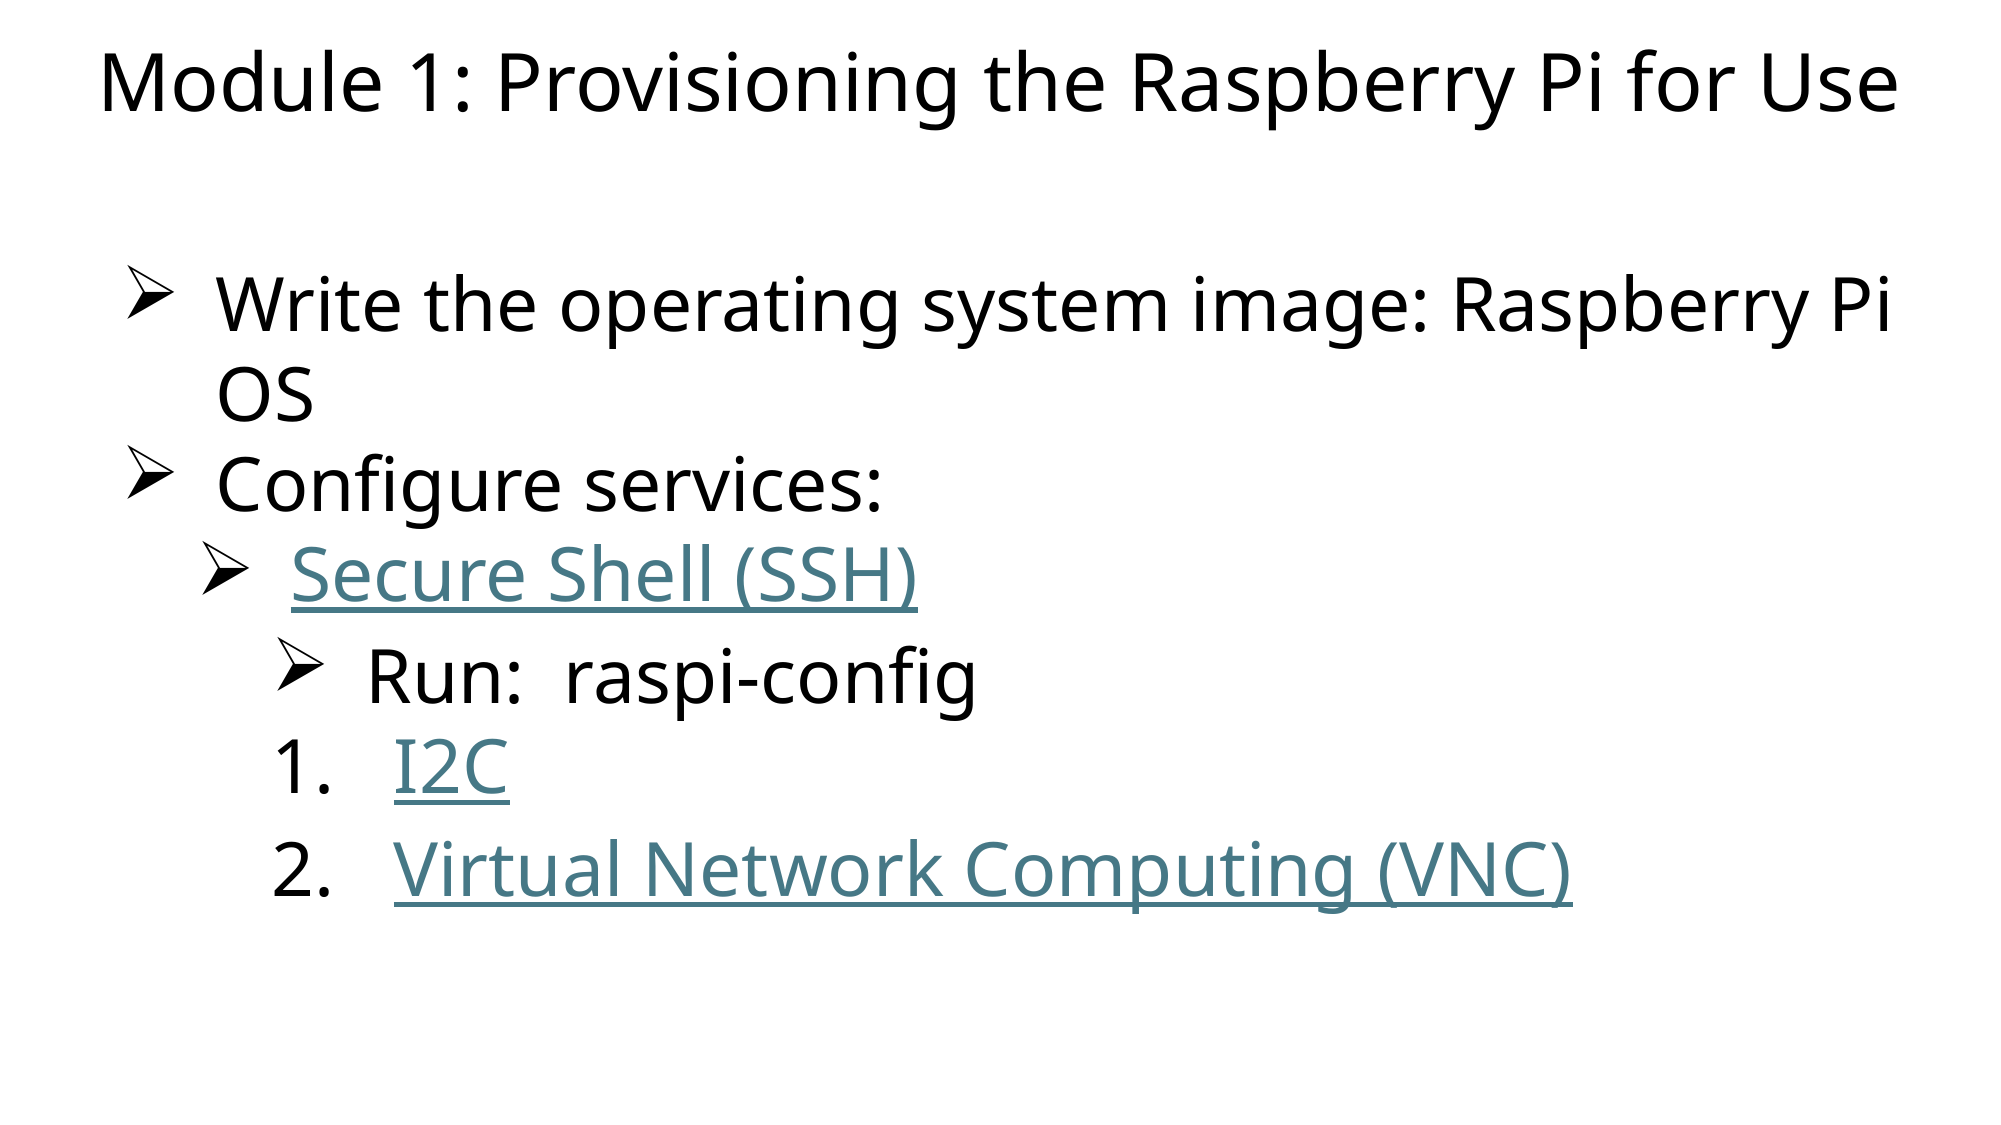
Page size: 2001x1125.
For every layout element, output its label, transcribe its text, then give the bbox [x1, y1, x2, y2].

title Module 1: Provisioning the Raspberry Pi for Use [0, 0, 2000, 172]
text_box Write the operating system image: Raspberry Pi OS Configure services: Secure Shell (SSH) Run: raspi-config I2C Virtual Network Computing (VNC) [107, 172, 1939, 976]
